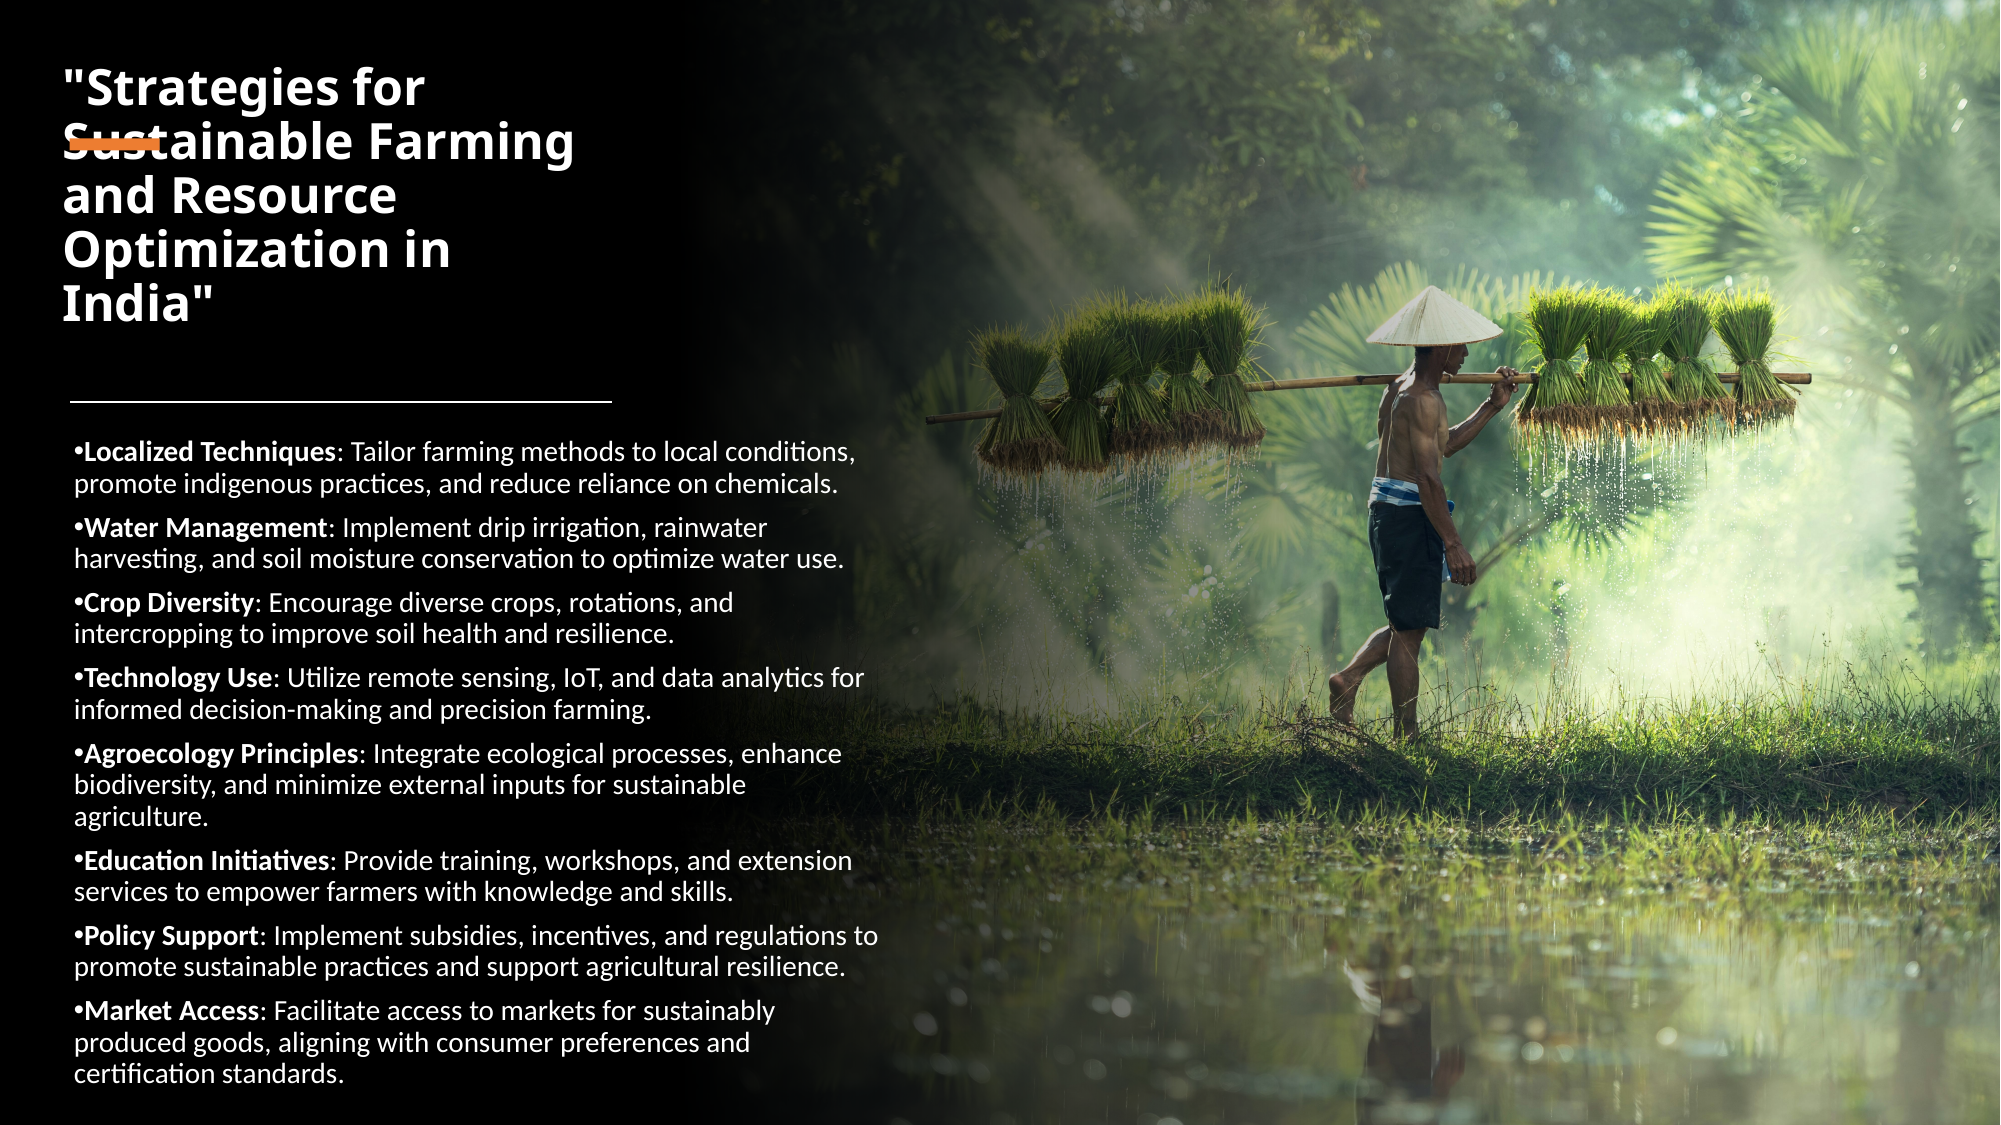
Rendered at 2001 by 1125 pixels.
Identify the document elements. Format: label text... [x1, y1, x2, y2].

text_box [69, 137, 161, 151]
title "Strategies for Sustainable Farming and Resource Optimization in India" [47, 323, 577, 508]
text_box [0, 0, 577, 1125]
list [577, 0, 2000, 1125]
text_box Localized Techniques: Tailor farming methods to local conditions, promote indigenous practices, and reduce reliance on chemicals. Water Management: Implement drip irrigation, rainwater harvesting, and soil moisture conservation to optimize water use. Crop Diversity: Encourage diverse crops, rotations, and intercropping to improve soil health and resilience. Technology Use: Utilize remote sensing, IoT, and data analytics for informed decision-making and precision farming. Agroecology Principles: Integrate ecological processes, enhance biodiversity, and minimize external inputs for sustainable agriculture. Education Initiatives: Provide training, workshops, and extension services to empower farmers with knowledge and skills. Policy Support: Implement subsidies, incentives, and regulations to promote sustainable practices and support agricultural resilience. Market Access: Facilitate access to markets for sustainably produced goods, aligning with consumer preferences and certification standards. [58, 429, 577, 1125]
